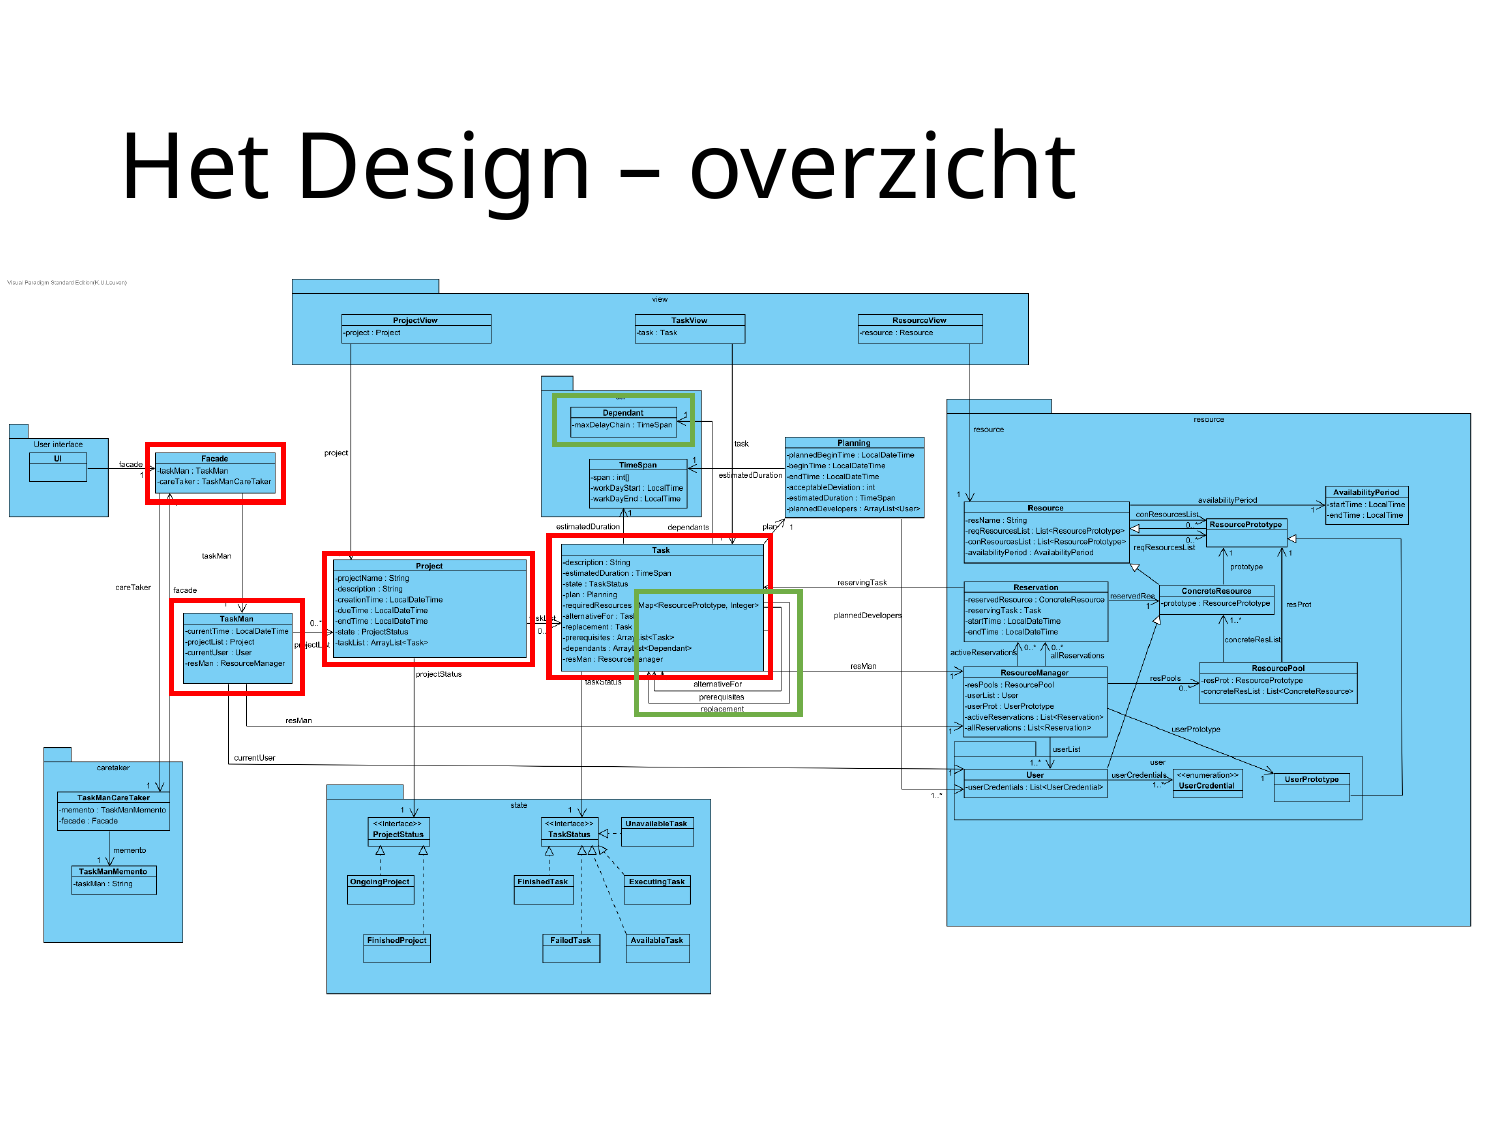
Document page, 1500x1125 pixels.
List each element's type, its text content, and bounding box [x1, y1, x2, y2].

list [7, 277, 1474, 997]
title Het Design – overzicht [103, 59, 1397, 277]
